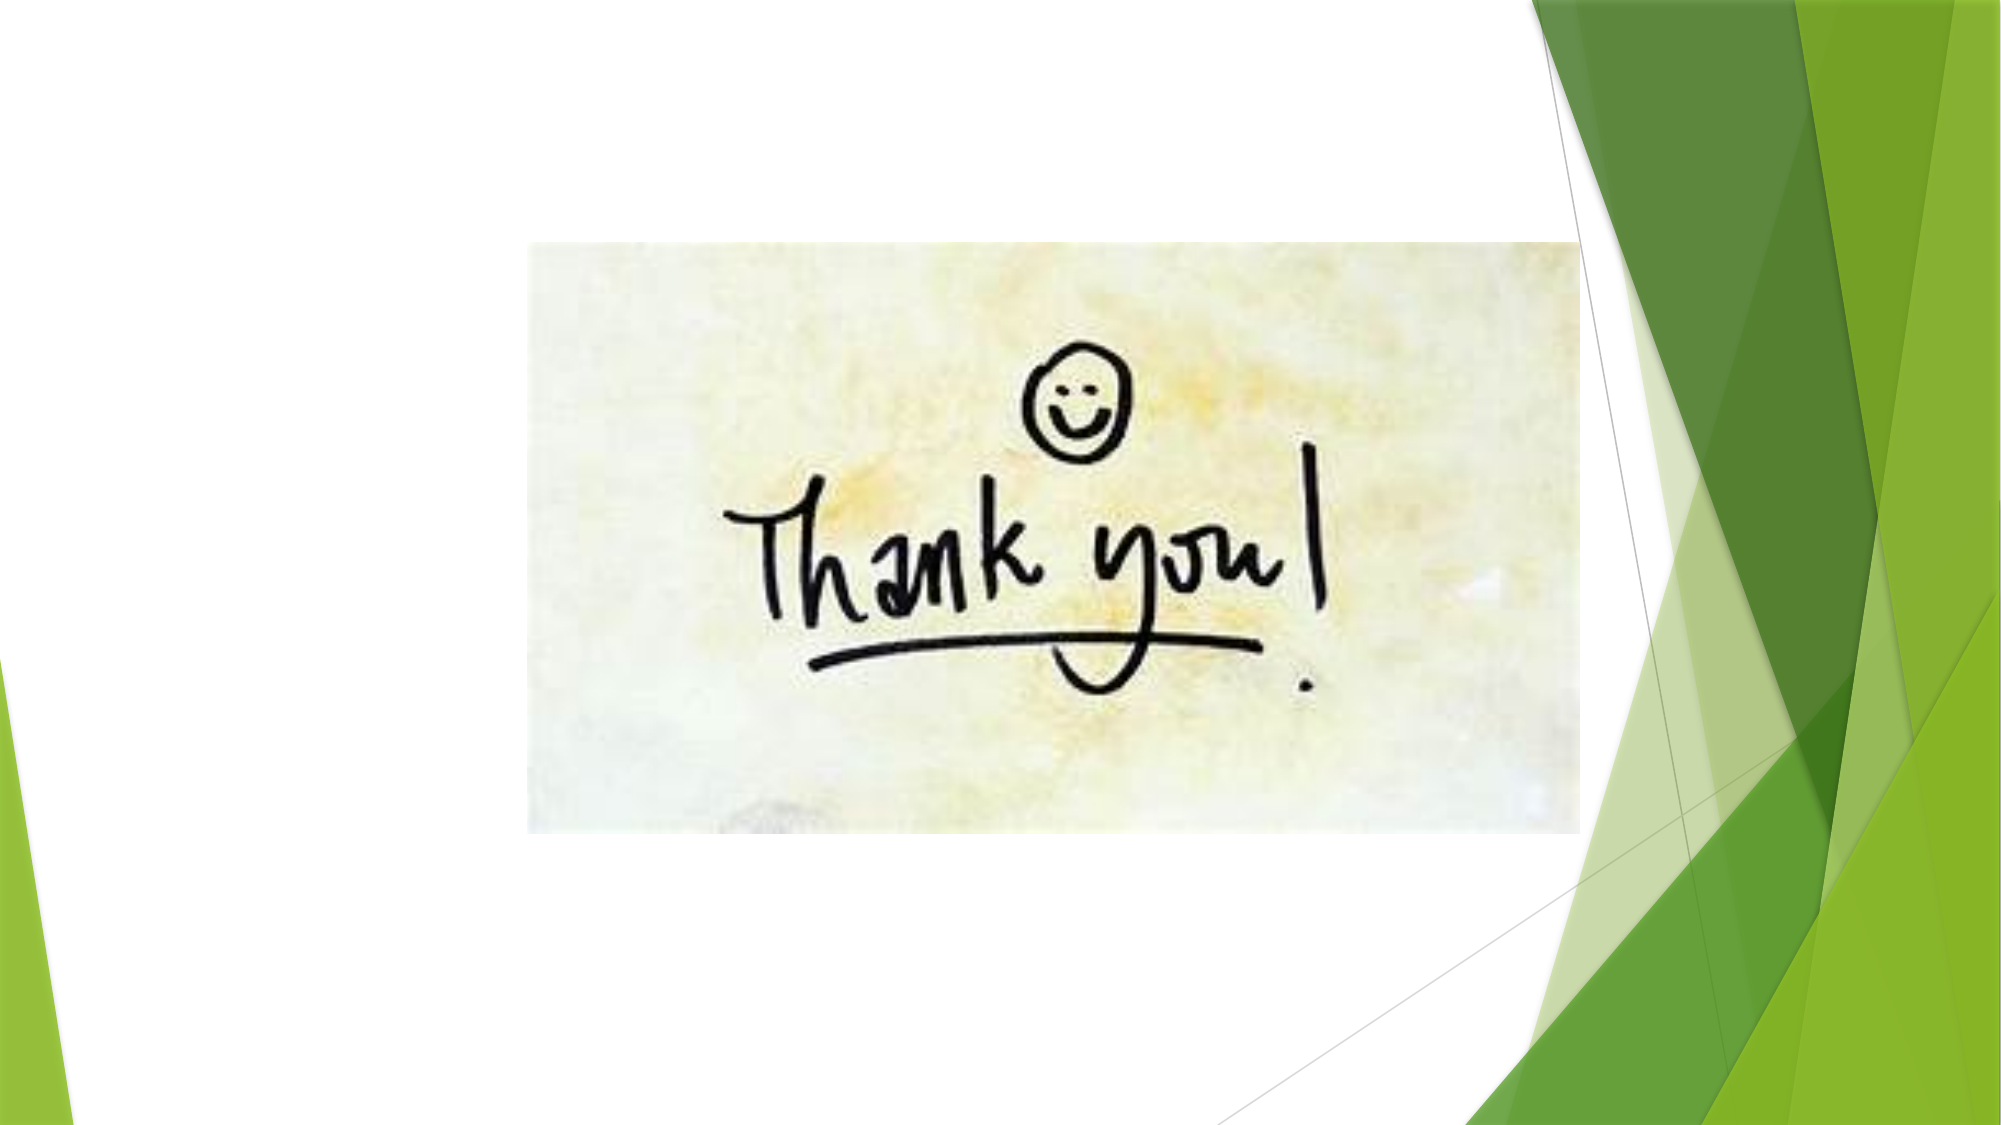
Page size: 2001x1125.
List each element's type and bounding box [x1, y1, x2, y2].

picture [526, 241, 1581, 835]
